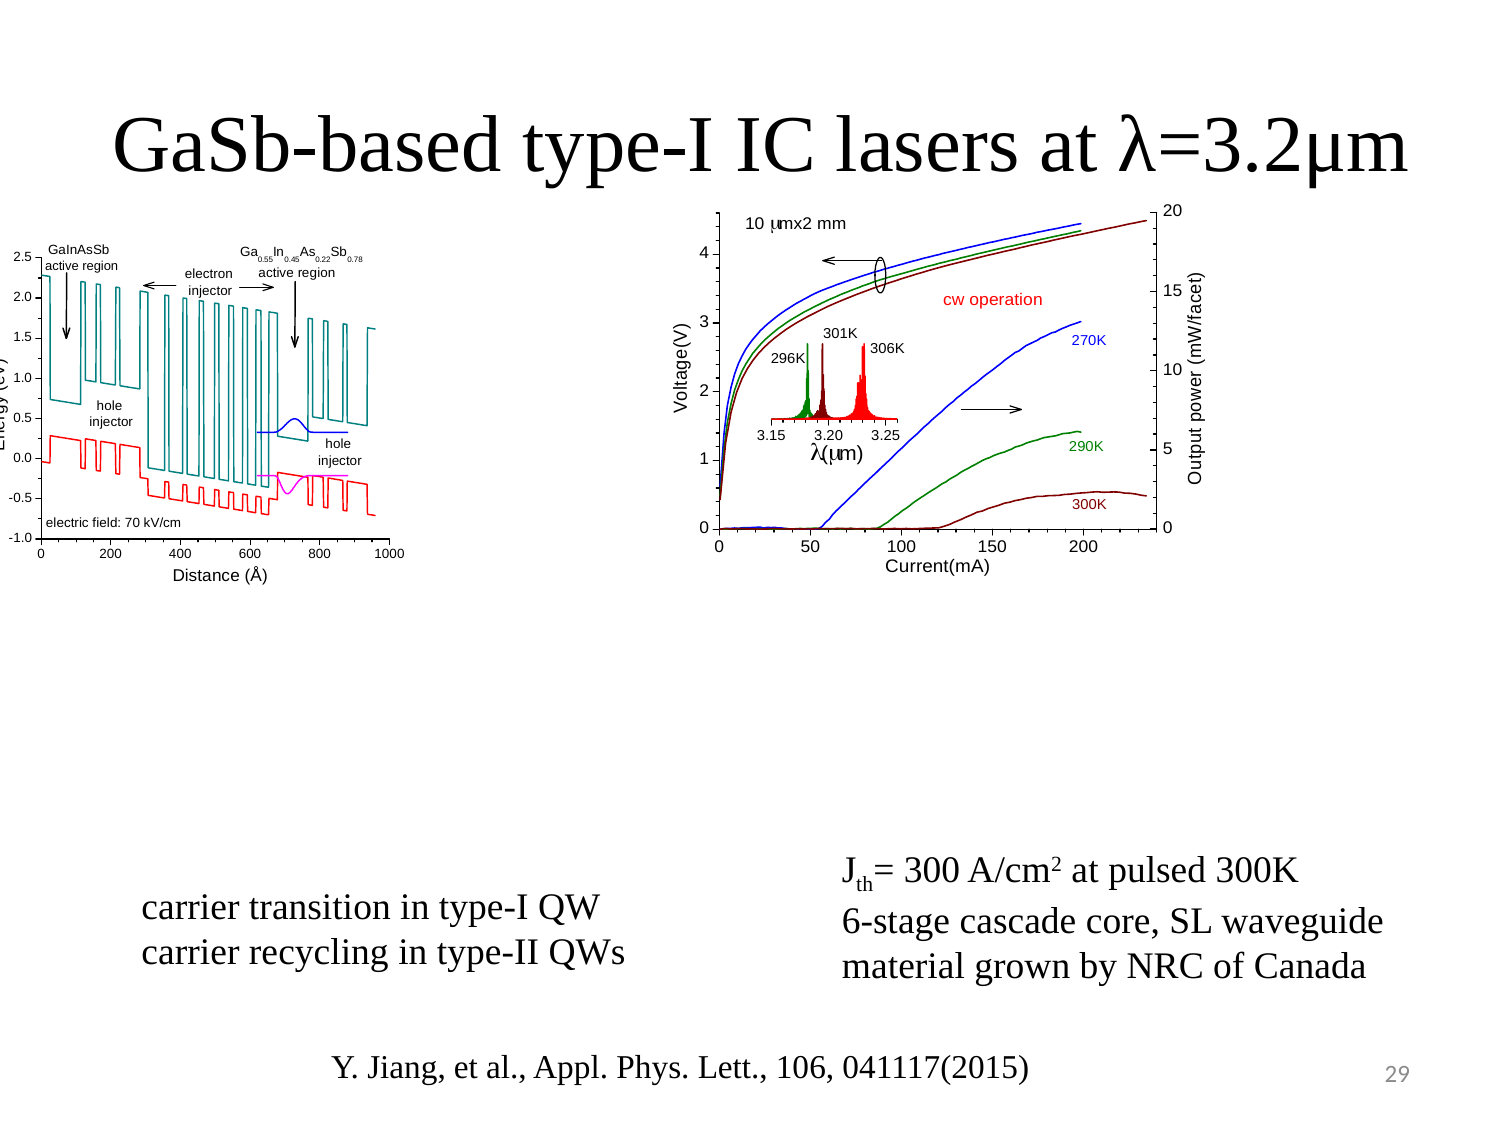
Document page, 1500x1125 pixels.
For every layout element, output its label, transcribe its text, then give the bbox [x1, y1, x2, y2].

text_box Jth= 300 A/cm2 at pulsed 300K 6-stage cascade core, SL waveguide material grown by NRC of Canada [827, 837, 1400, 994]
text_box Y. Jiang, et al., Appl. Phys. Lett., 106, 041117(2015) [316, 1037, 1046, 1093]
text_box carrier transition in type-I QW carrier recycling in type-II QWs [126, 874, 642, 980]
title GaSb-based type-I IC lasers at λ=3.2μm [75, 45, 1450, 210]
slide_number 29 [1074, 1042, 1425, 1103]
picture [0, 174, 1500, 801]
